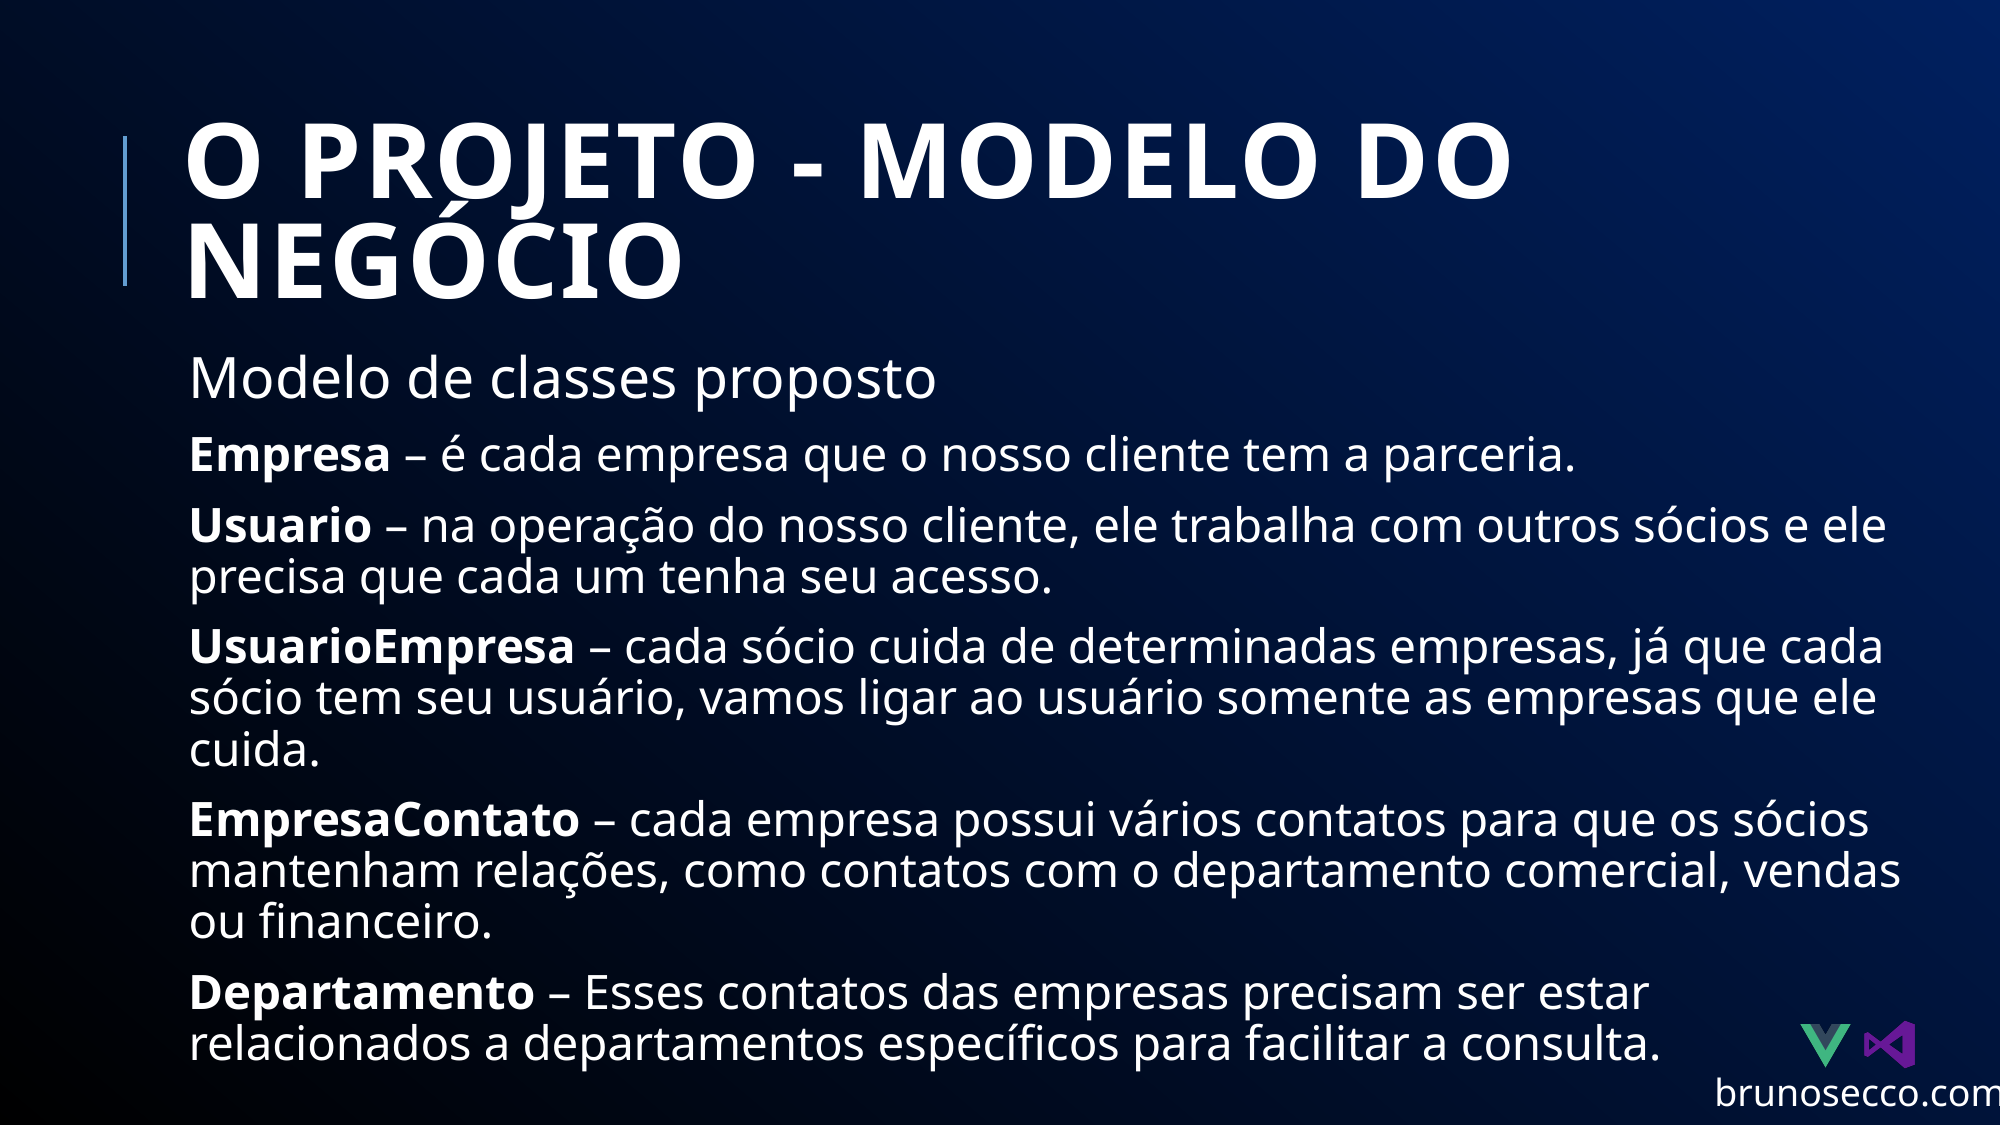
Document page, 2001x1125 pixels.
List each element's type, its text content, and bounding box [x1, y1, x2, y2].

title O projeto - Modelo do negócio [168, 96, 1763, 341]
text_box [1728, 1014, 1992, 1123]
list Modelo de classes proposto Empresa – é cada empresa que o nosso cliente tem a parceria. Usuario – na operação do nosso cliente, ele trabalha com outros sócios e ele precisa que cada um tenha seu acesso. UsuarioEmpresa – cada sócio cuida de determinadas empresas, já que cada sócio tem seu usuário, vamos ligar ao usuário somente as empresas que ele cuida. EmpresaContato – cada empresa possui vários contatos para que os sócios mantenham relações, como contatos com o departamento comercial, vendas ou financeiro. Departamento – Esses contatos das empresas precisam ser estar relacionados a departamentos específicos para facilitar a consulta. [168, 341, 1920, 1089]
